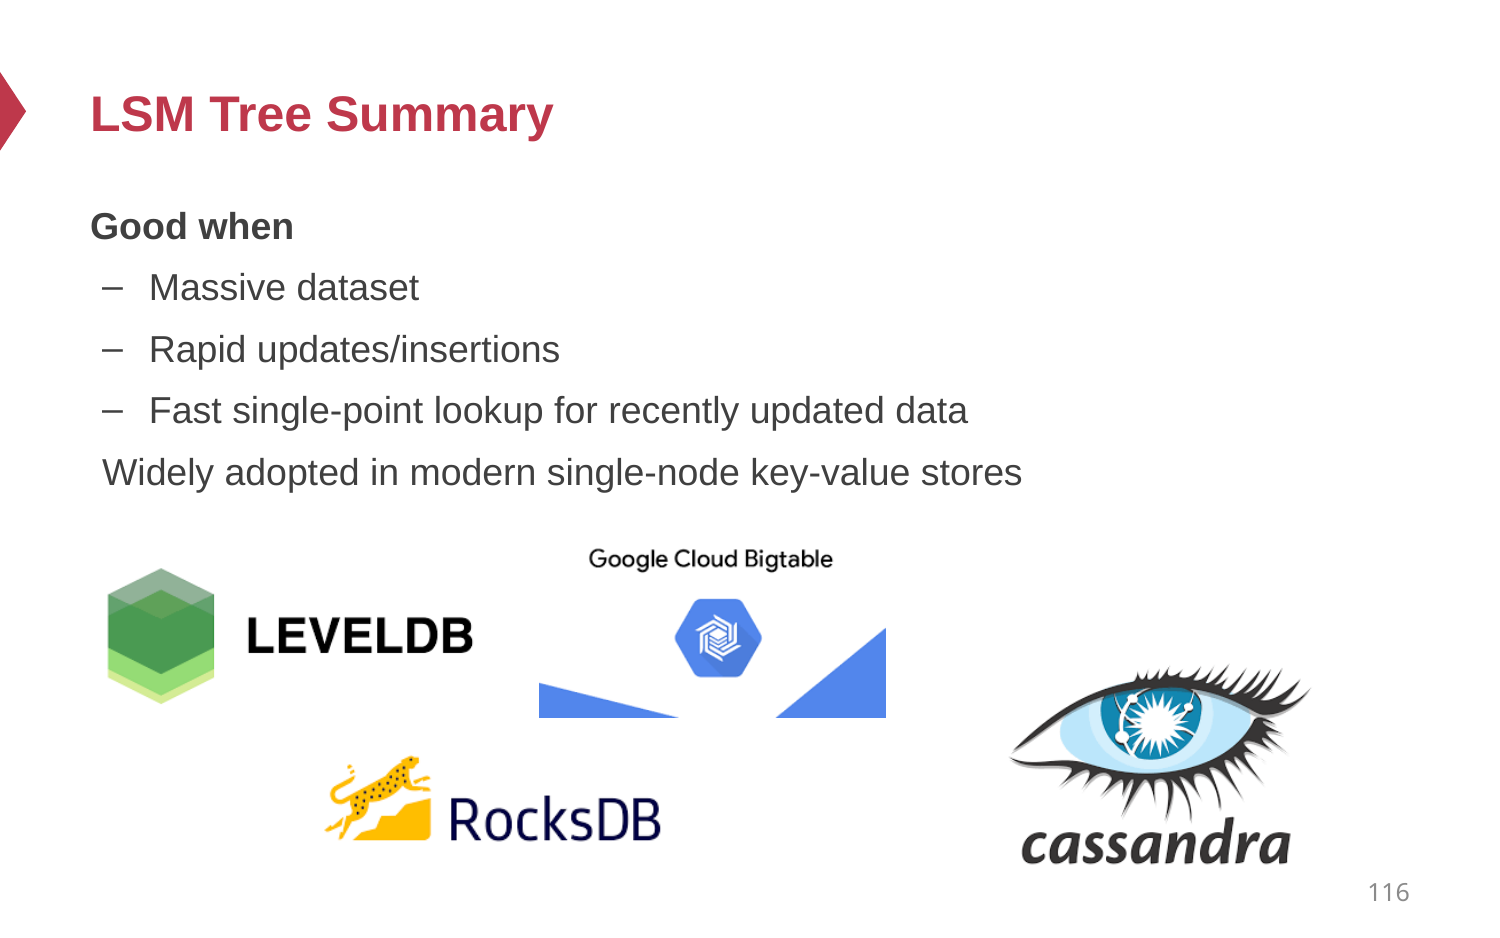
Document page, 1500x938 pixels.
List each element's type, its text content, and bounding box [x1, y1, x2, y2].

title LSM Tree Summary [75, 37, 1425, 185]
picture [1003, 658, 1318, 870]
slide_number 116 [1074, 868, 1425, 919]
list Good when Massive dataset Rapid updates/insertions Fast single-point lookup for recently updated data Widely adopted in modern single-node key-value stores [75, 185, 1425, 804]
picture [88, 536, 886, 912]
